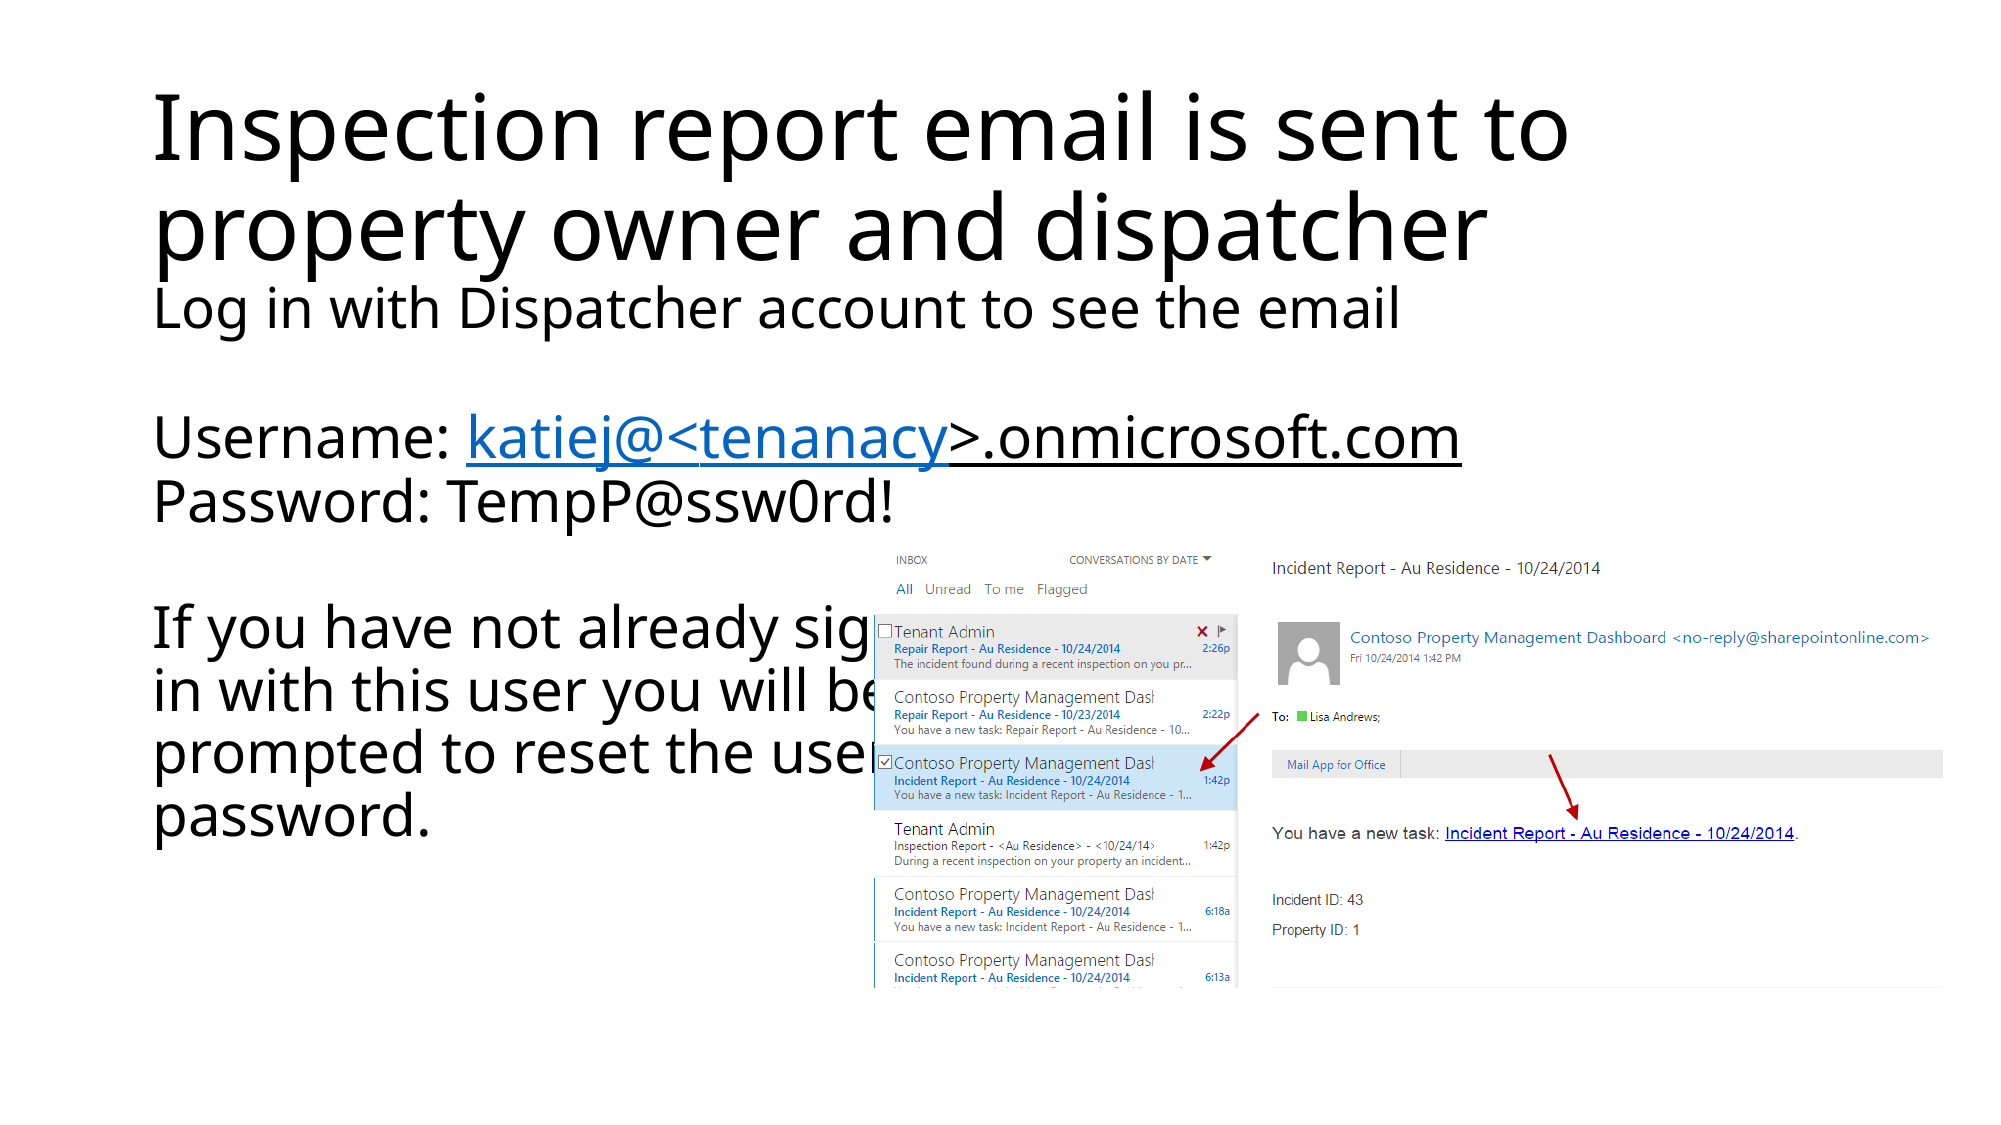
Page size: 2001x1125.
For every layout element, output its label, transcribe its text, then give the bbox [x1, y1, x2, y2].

title Inspection report email is sent to property owner and dispatcher Log in with Dispatcher account to see the email Username: katiej@<tenanacy>.onmicrosoft.com Password: TempP@ssw0rd! If you have not already signed in with this user you will be prompted to reset the user’s password. [137, 59, 1863, 872]
picture [874, 538, 1943, 988]
